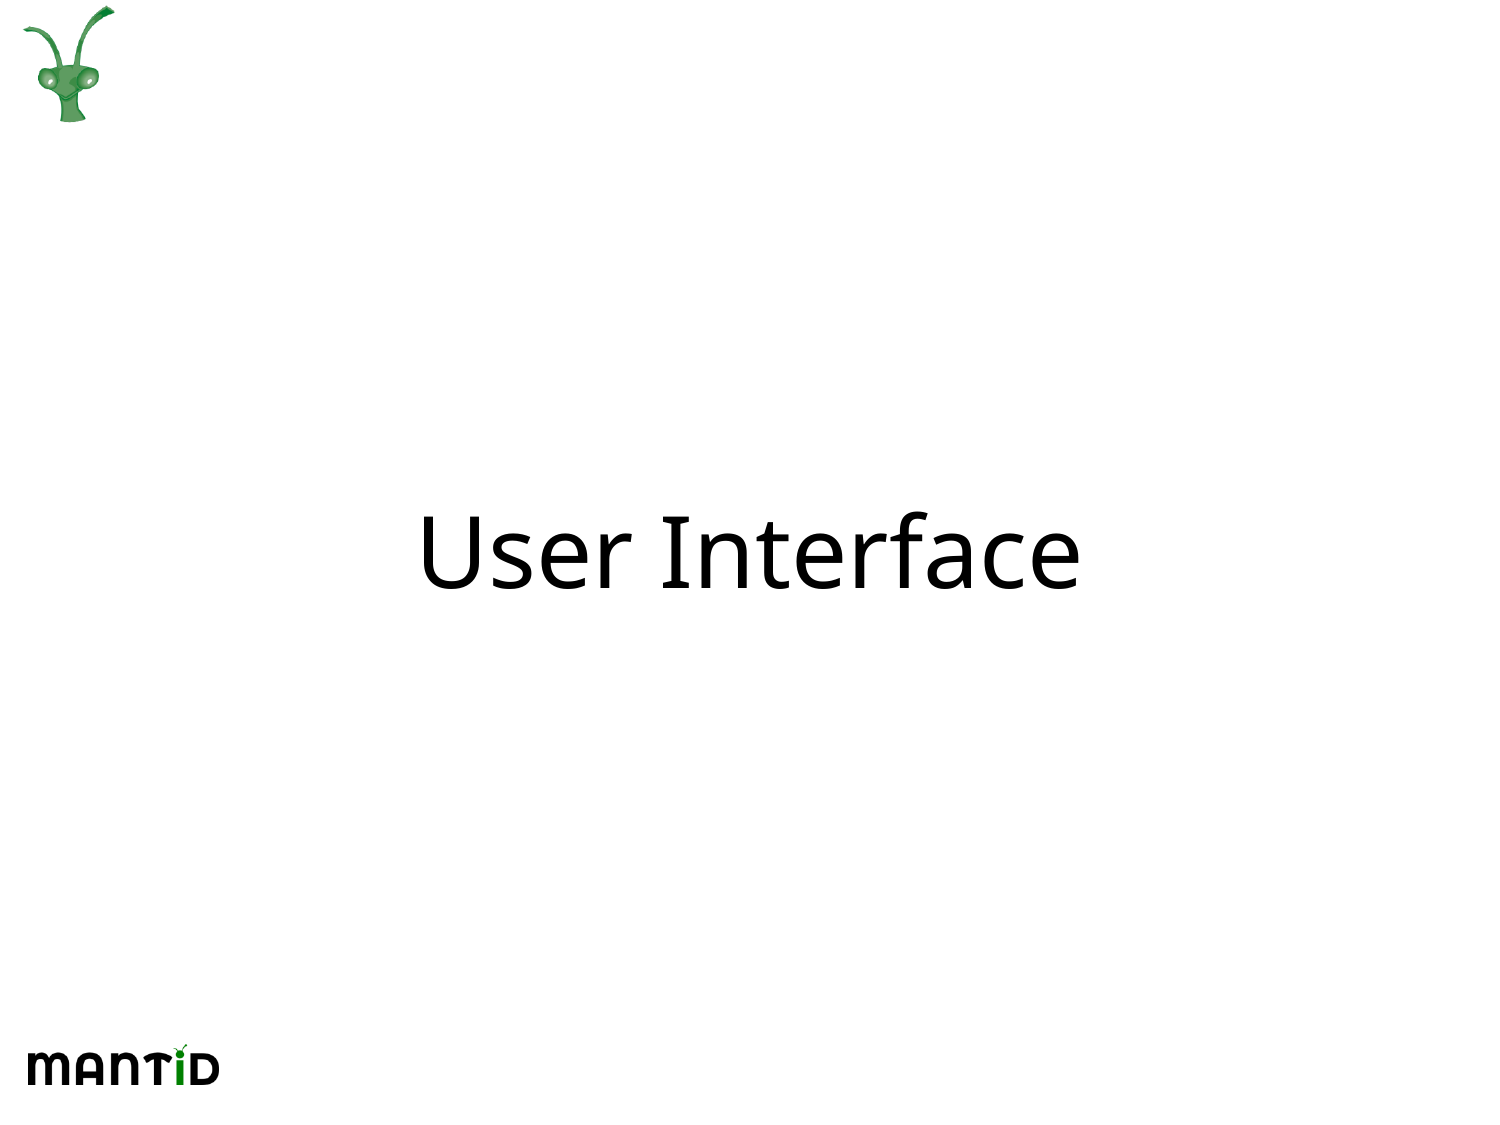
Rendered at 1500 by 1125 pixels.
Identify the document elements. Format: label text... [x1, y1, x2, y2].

picture [28, 1044, 219, 1085]
picture [0, 0, 127, 127]
list User Interface [75, 203, 1425, 894]
